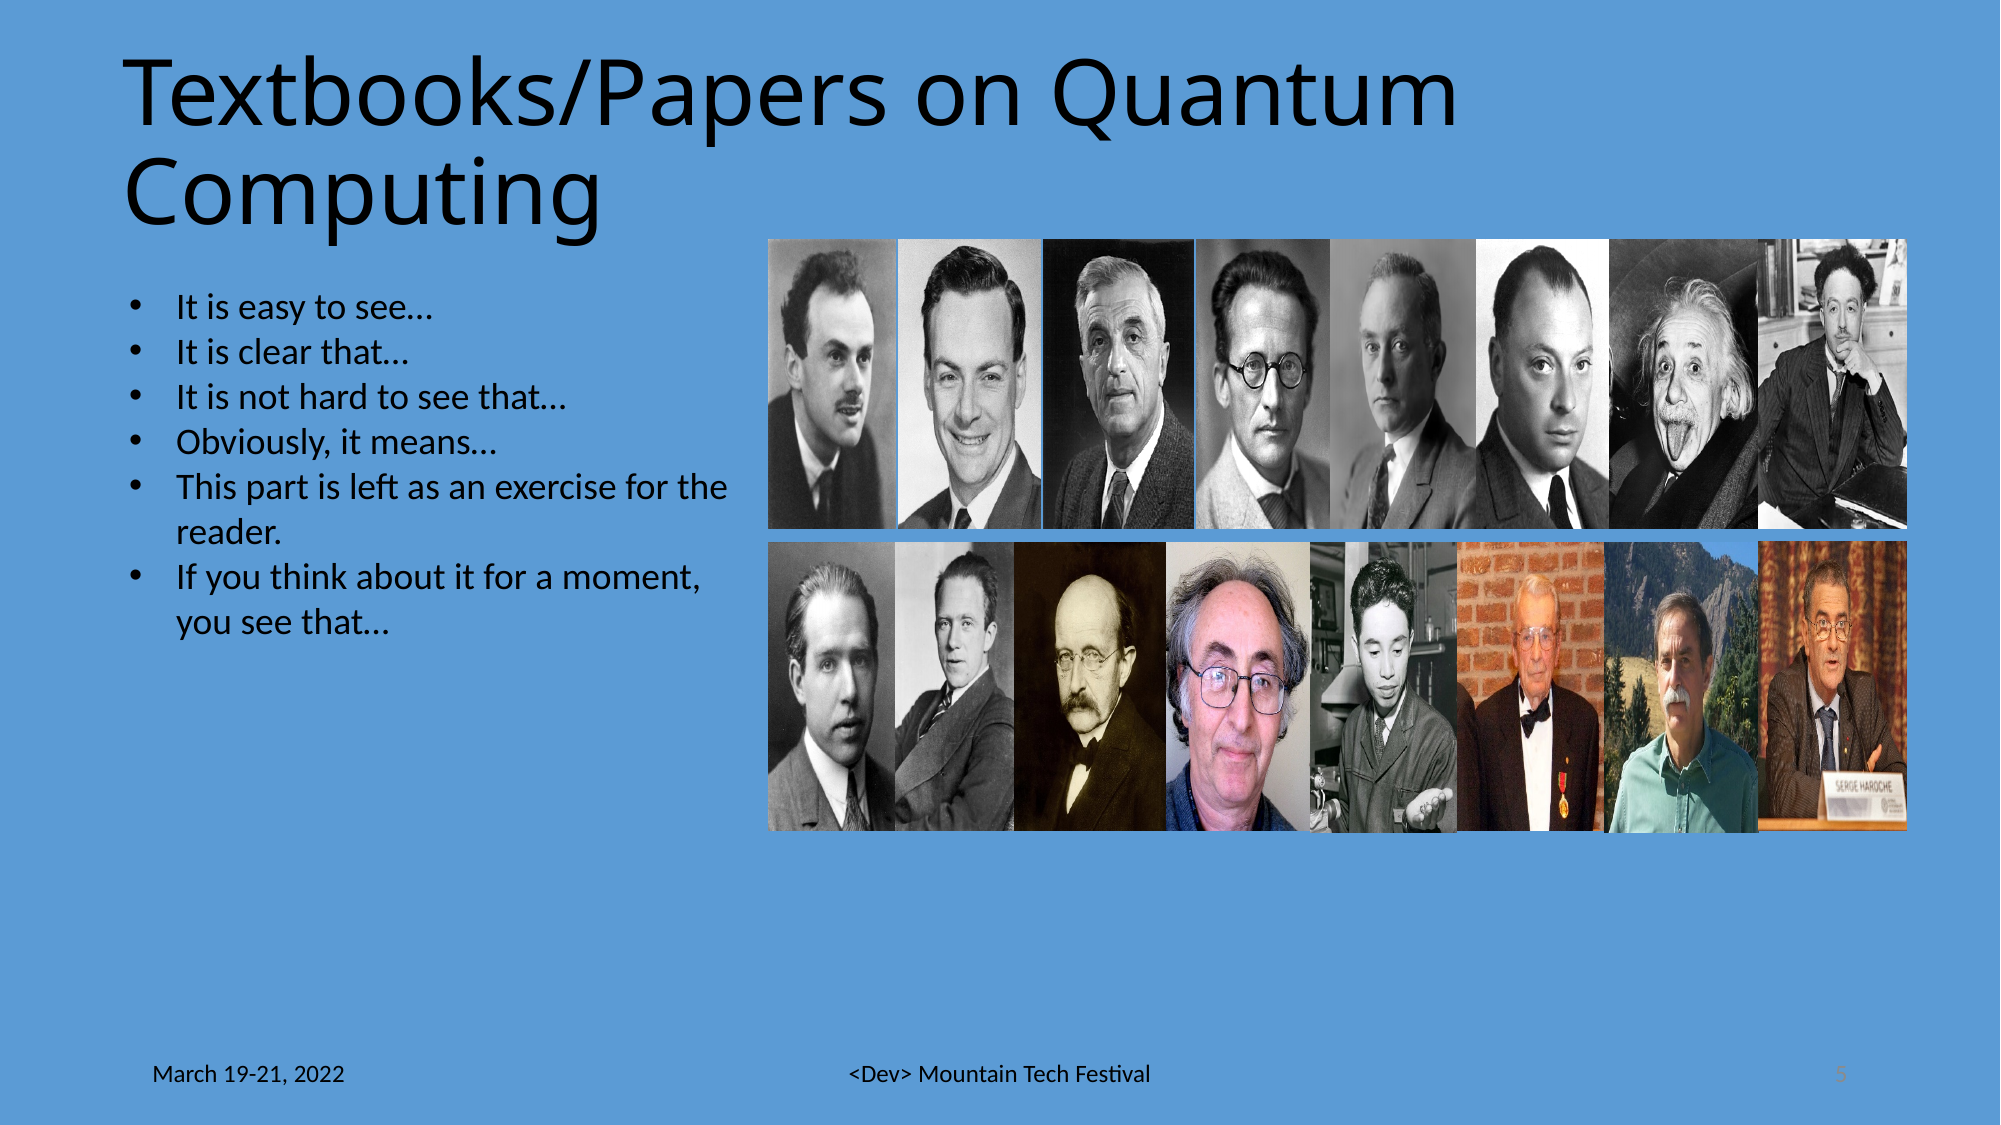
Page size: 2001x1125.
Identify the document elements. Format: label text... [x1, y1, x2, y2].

title Textbooks/Papers on Quantum Computing [107, 36, 1893, 254]
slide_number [137, 1042, 588, 1103]
slide_number 5 [1412, 1042, 1863, 1103]
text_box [767, 239, 1907, 833]
footer <Dev> Mountain Tech Festival [662, 1042, 1338, 1103]
text_box It is easy to see… It is clear that… It is not hard to see that… Obviously, it means… This part is left as an exercise for the reader. If you think about it for a moment, you see that… [114, 274, 748, 650]
